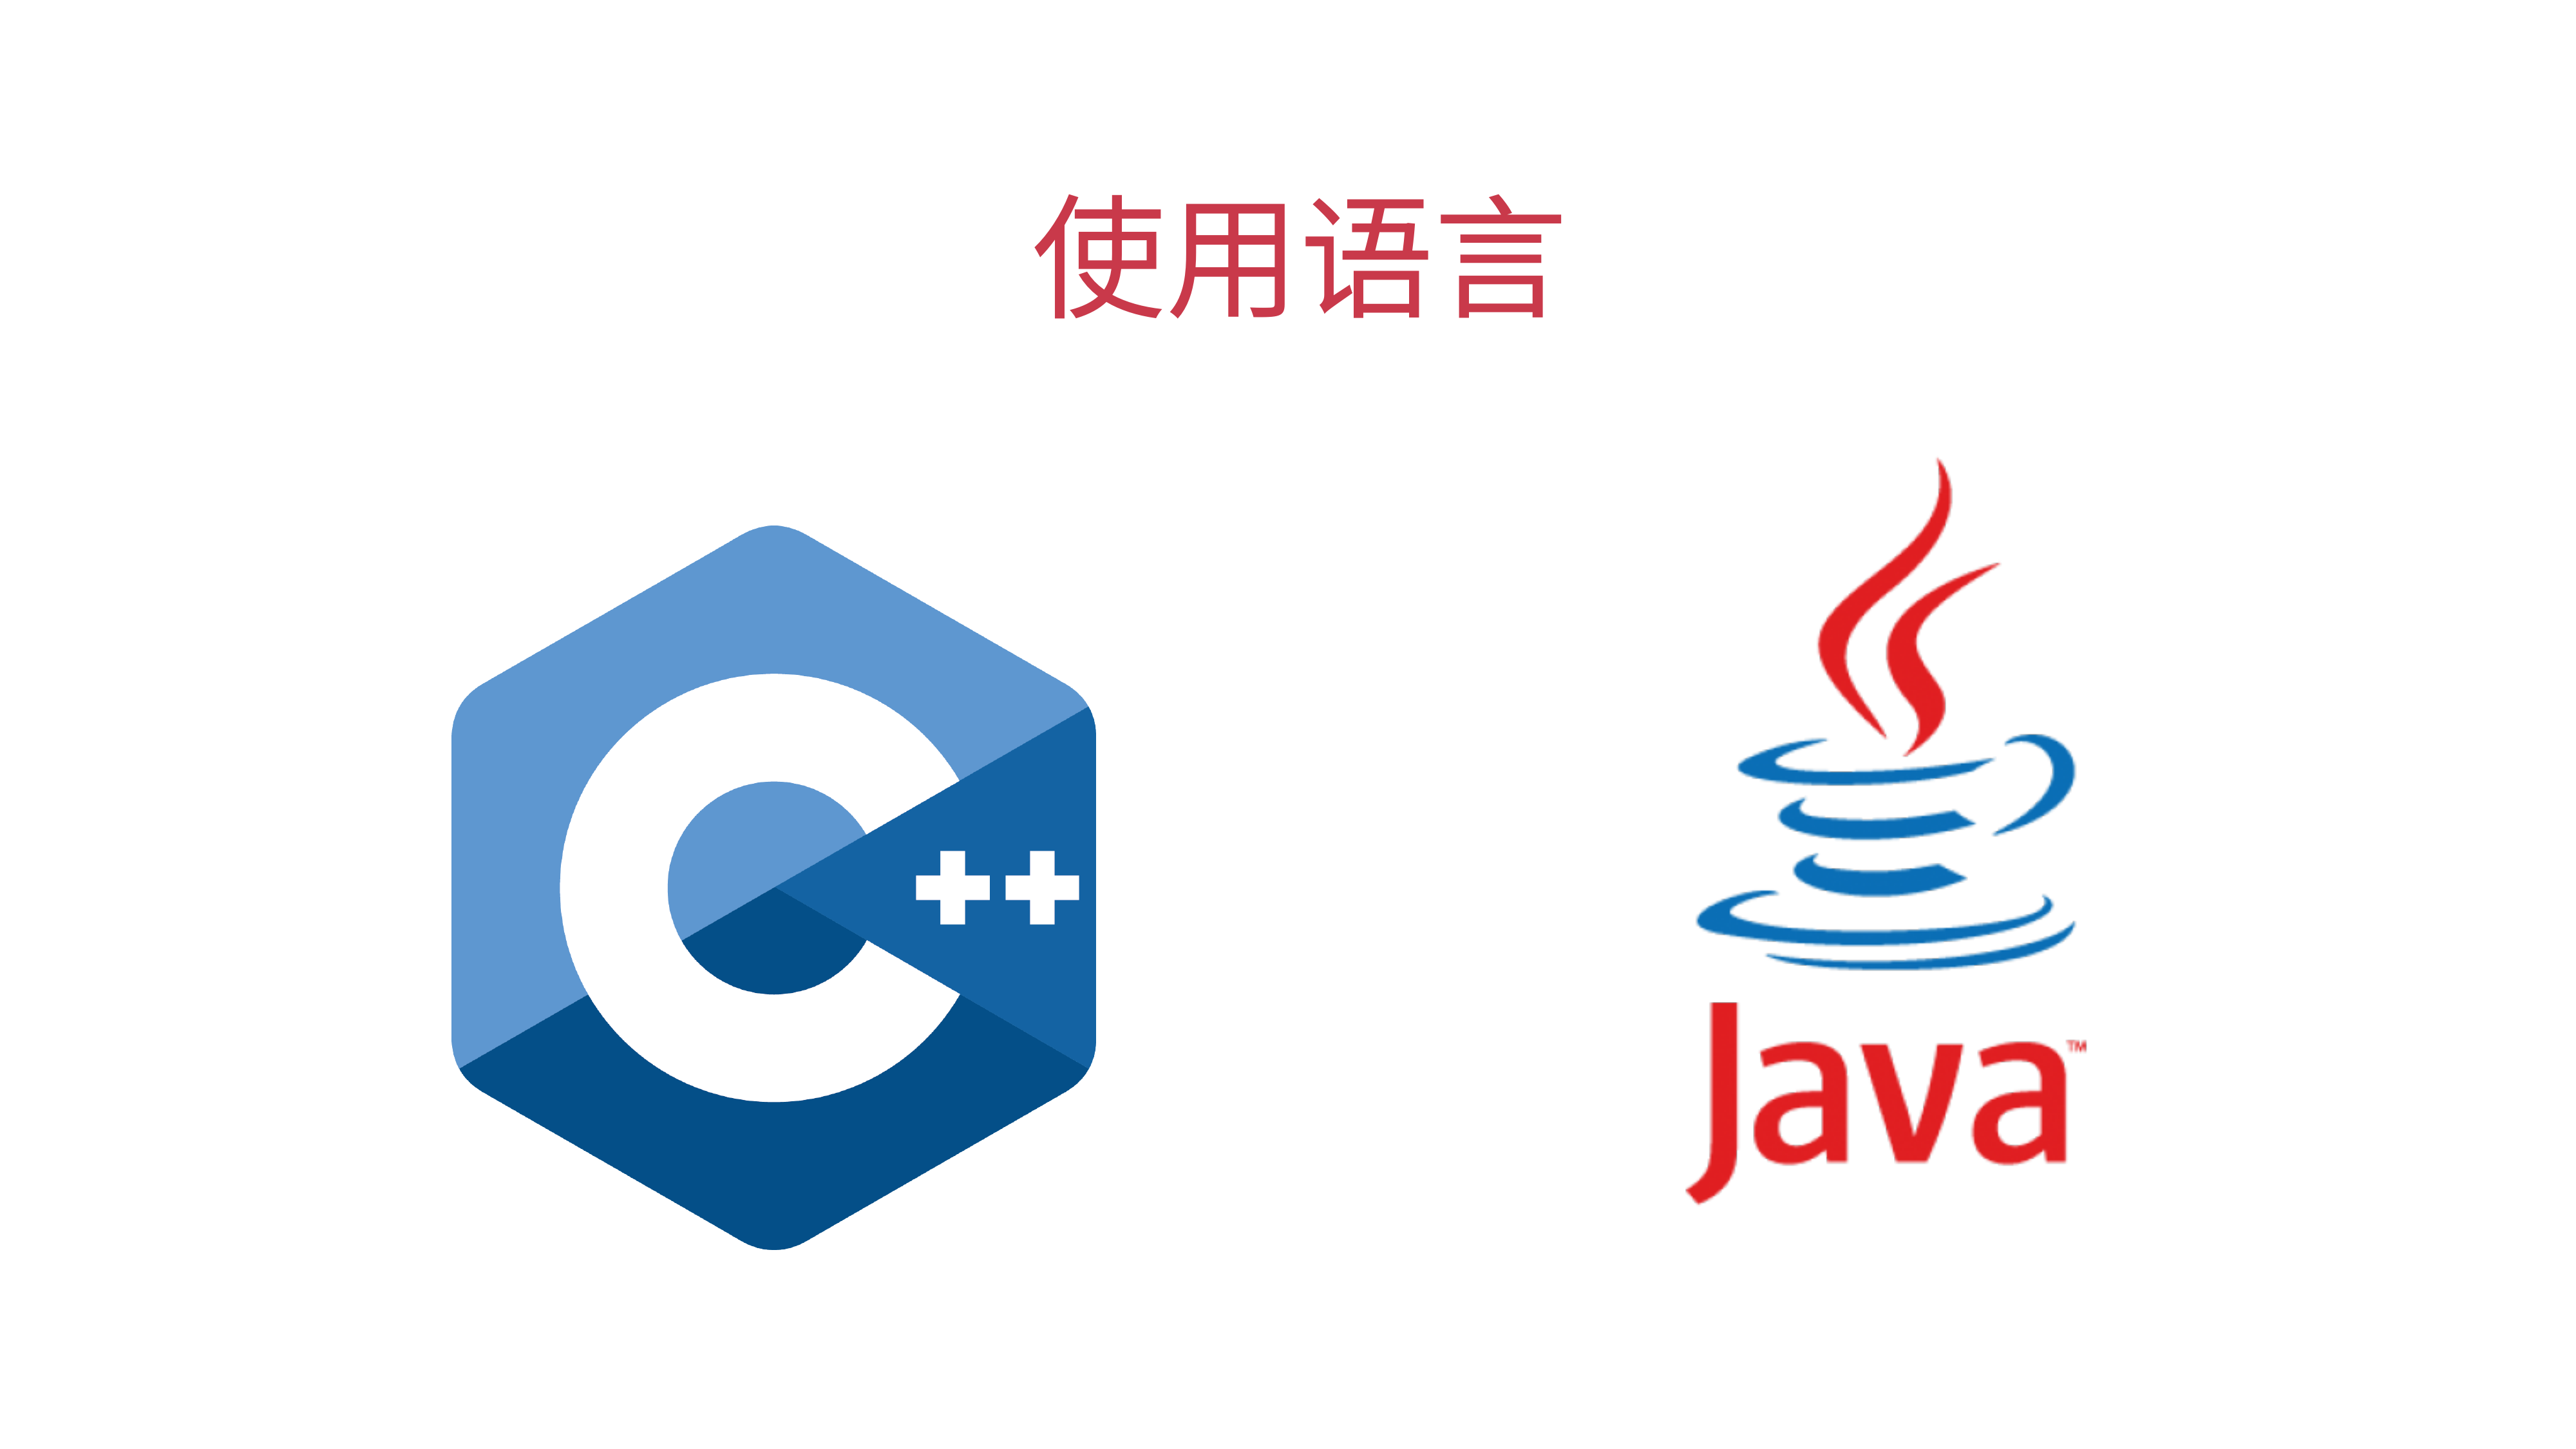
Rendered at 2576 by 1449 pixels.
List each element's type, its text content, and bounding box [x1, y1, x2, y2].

title 使用语言 [187, 124, 2389, 340]
picture [451, 526, 1096, 1250]
picture [1447, 392, 2327, 1272]
